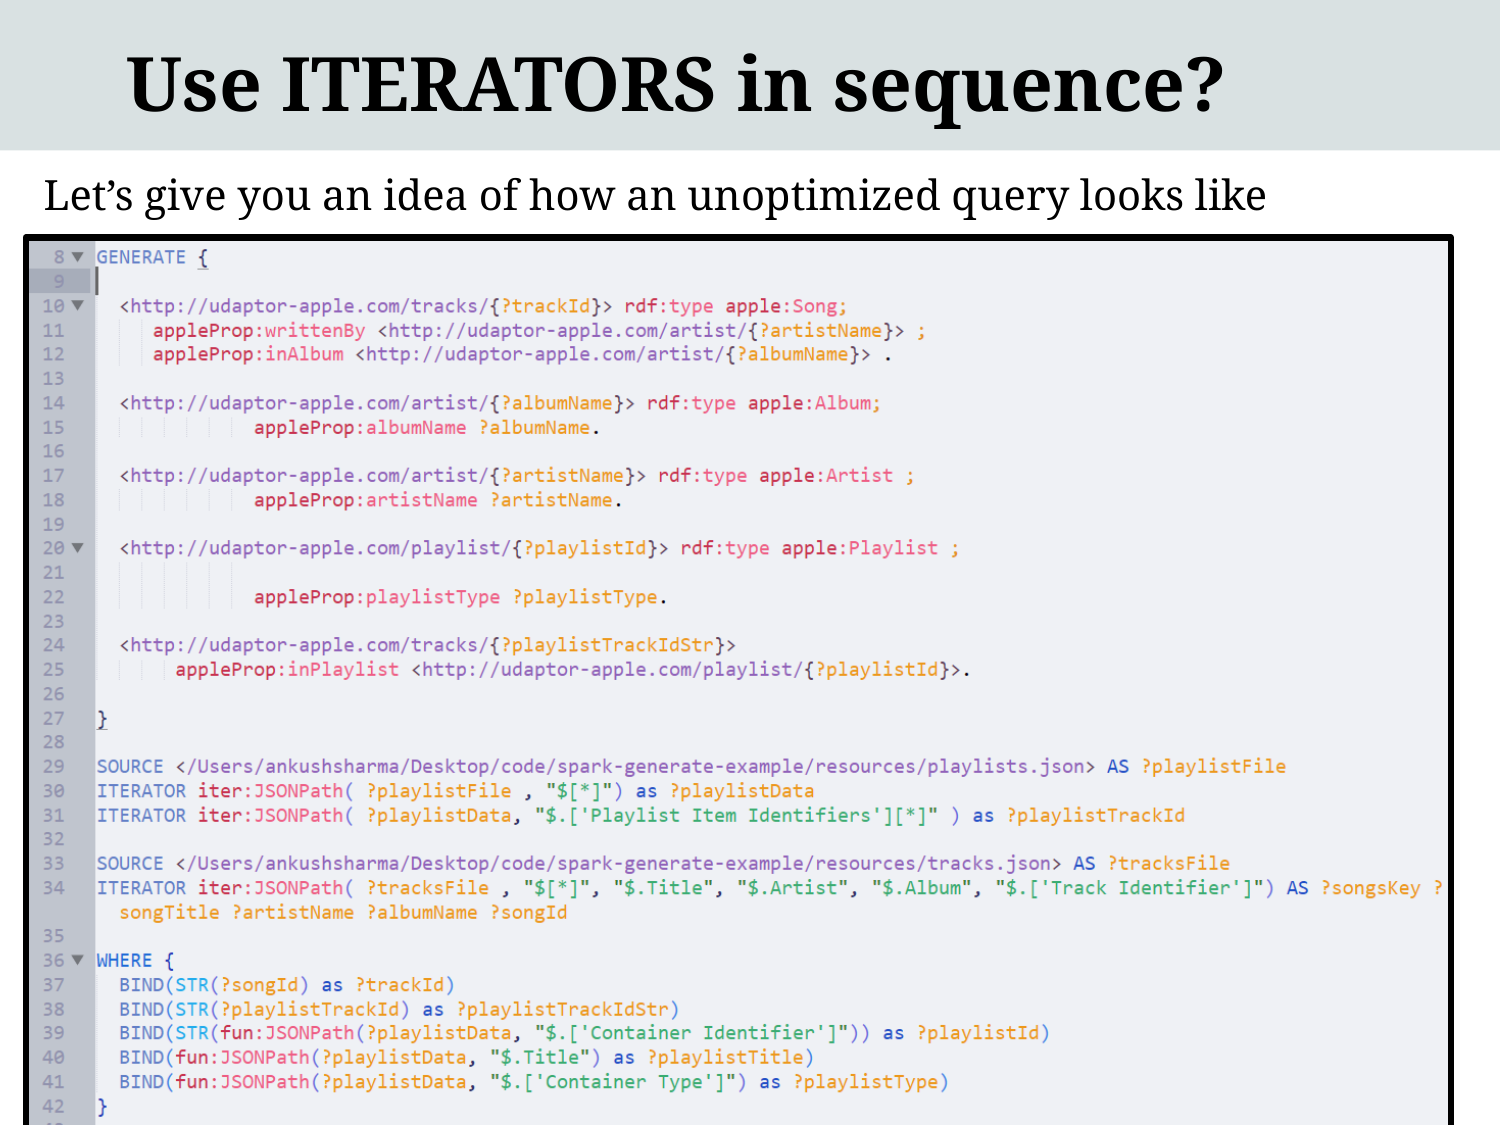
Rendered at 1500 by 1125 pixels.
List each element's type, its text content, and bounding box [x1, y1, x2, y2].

picture [28, 240, 1448, 1125]
text_box Let’s give you an idea of how an unoptimized query looks like [27, 159, 1500, 228]
list Use ITERATORS in sequence? [101, 36, 1254, 159]
